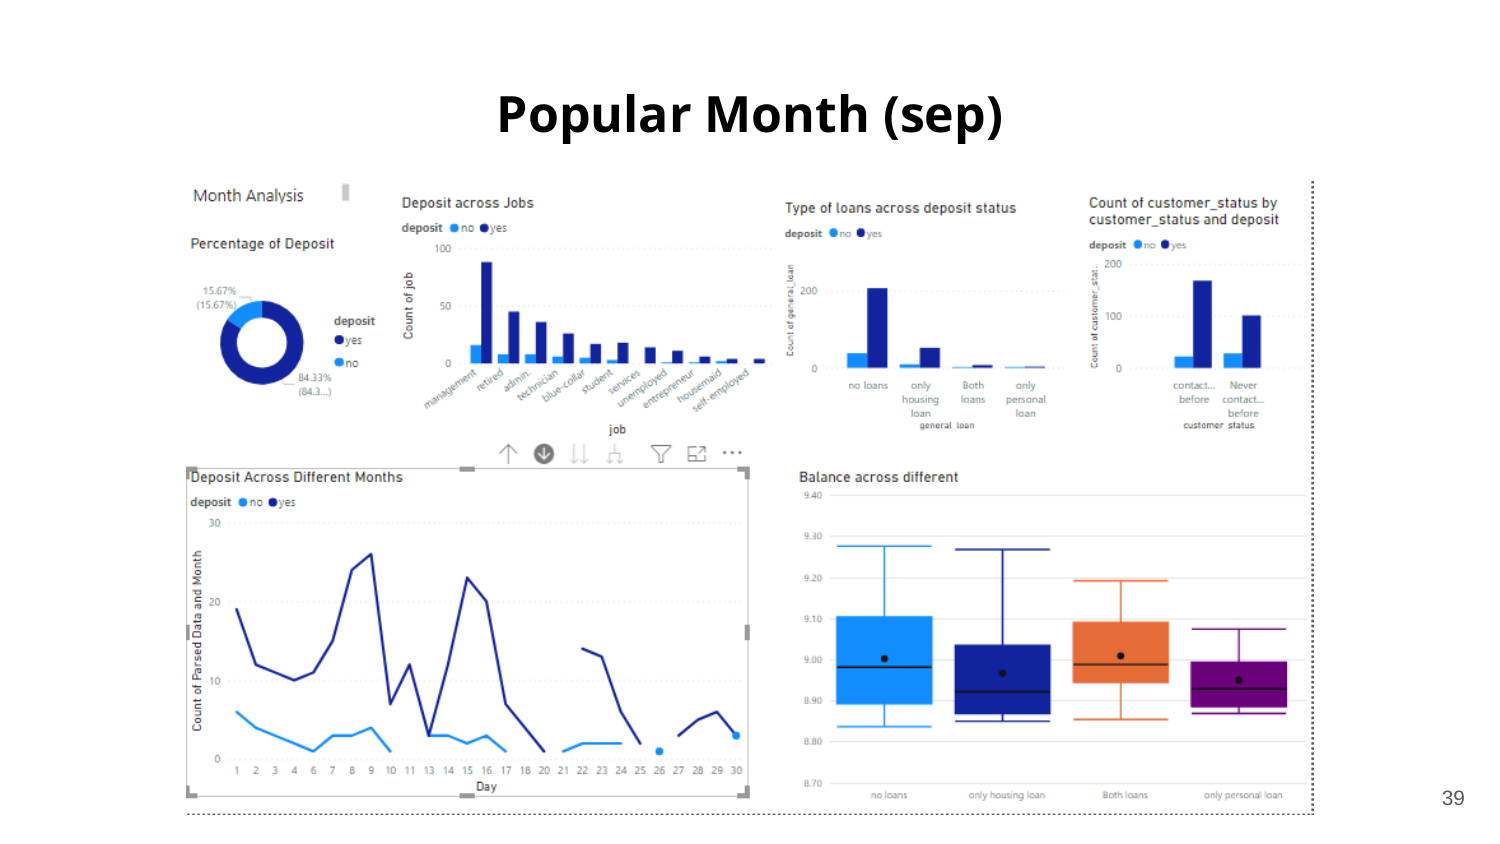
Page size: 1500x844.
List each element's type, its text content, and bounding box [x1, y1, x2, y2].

picture [185, 181, 1315, 815]
title Popular Month (sep) [75, 67, 1425, 162]
slide_number 39 [1389, 764, 1480, 830]
